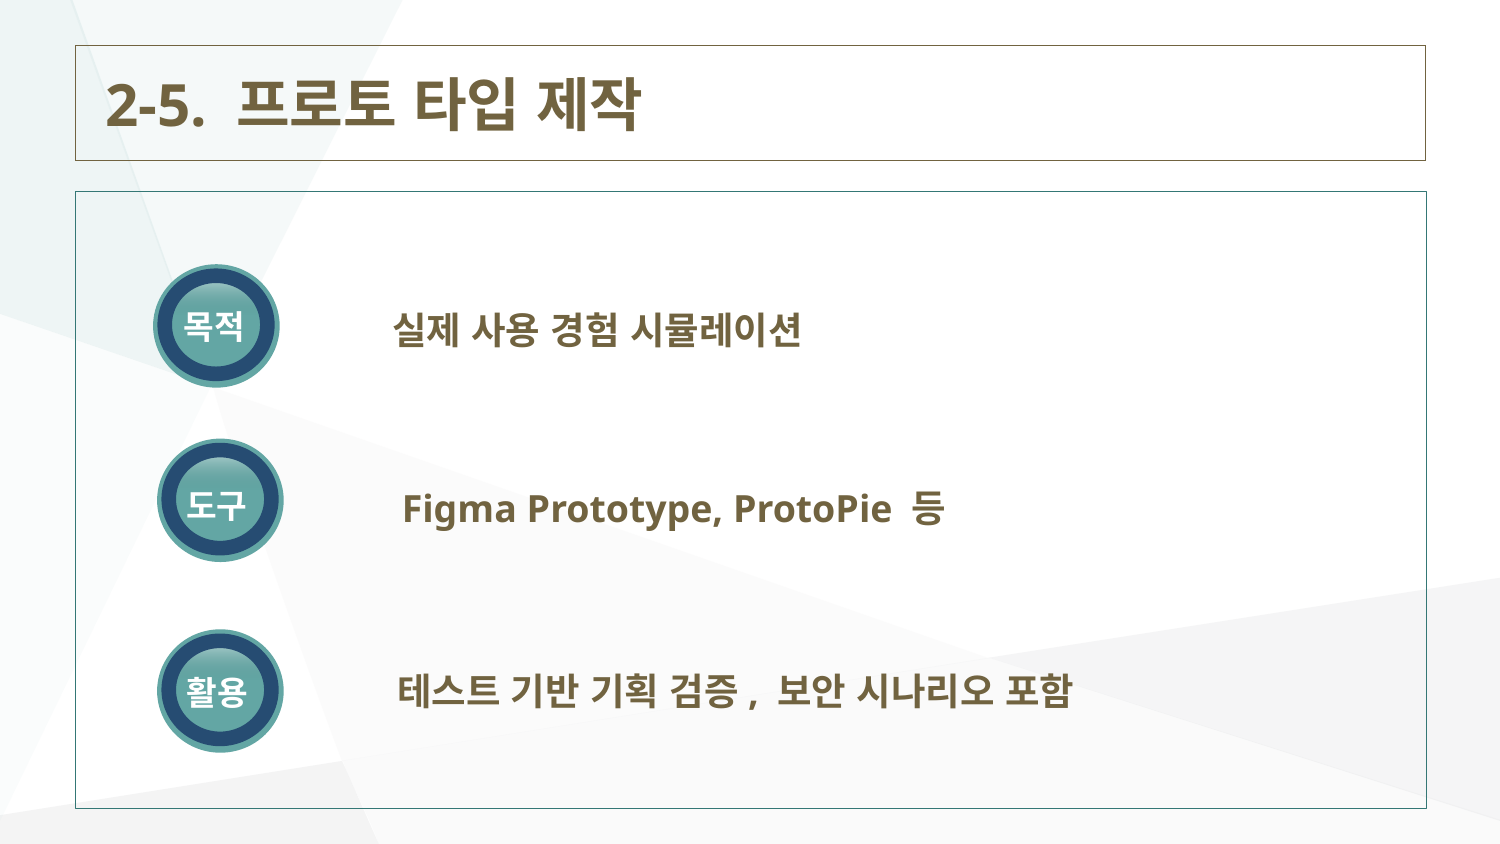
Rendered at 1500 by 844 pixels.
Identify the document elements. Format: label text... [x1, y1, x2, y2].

text_box 2-5. 프로토 타입 제작 [75, 45, 1426, 161]
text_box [156, 438, 284, 563]
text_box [152, 263, 280, 388]
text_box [156, 629, 284, 753]
text_box [73, 190, 1428, 810]
